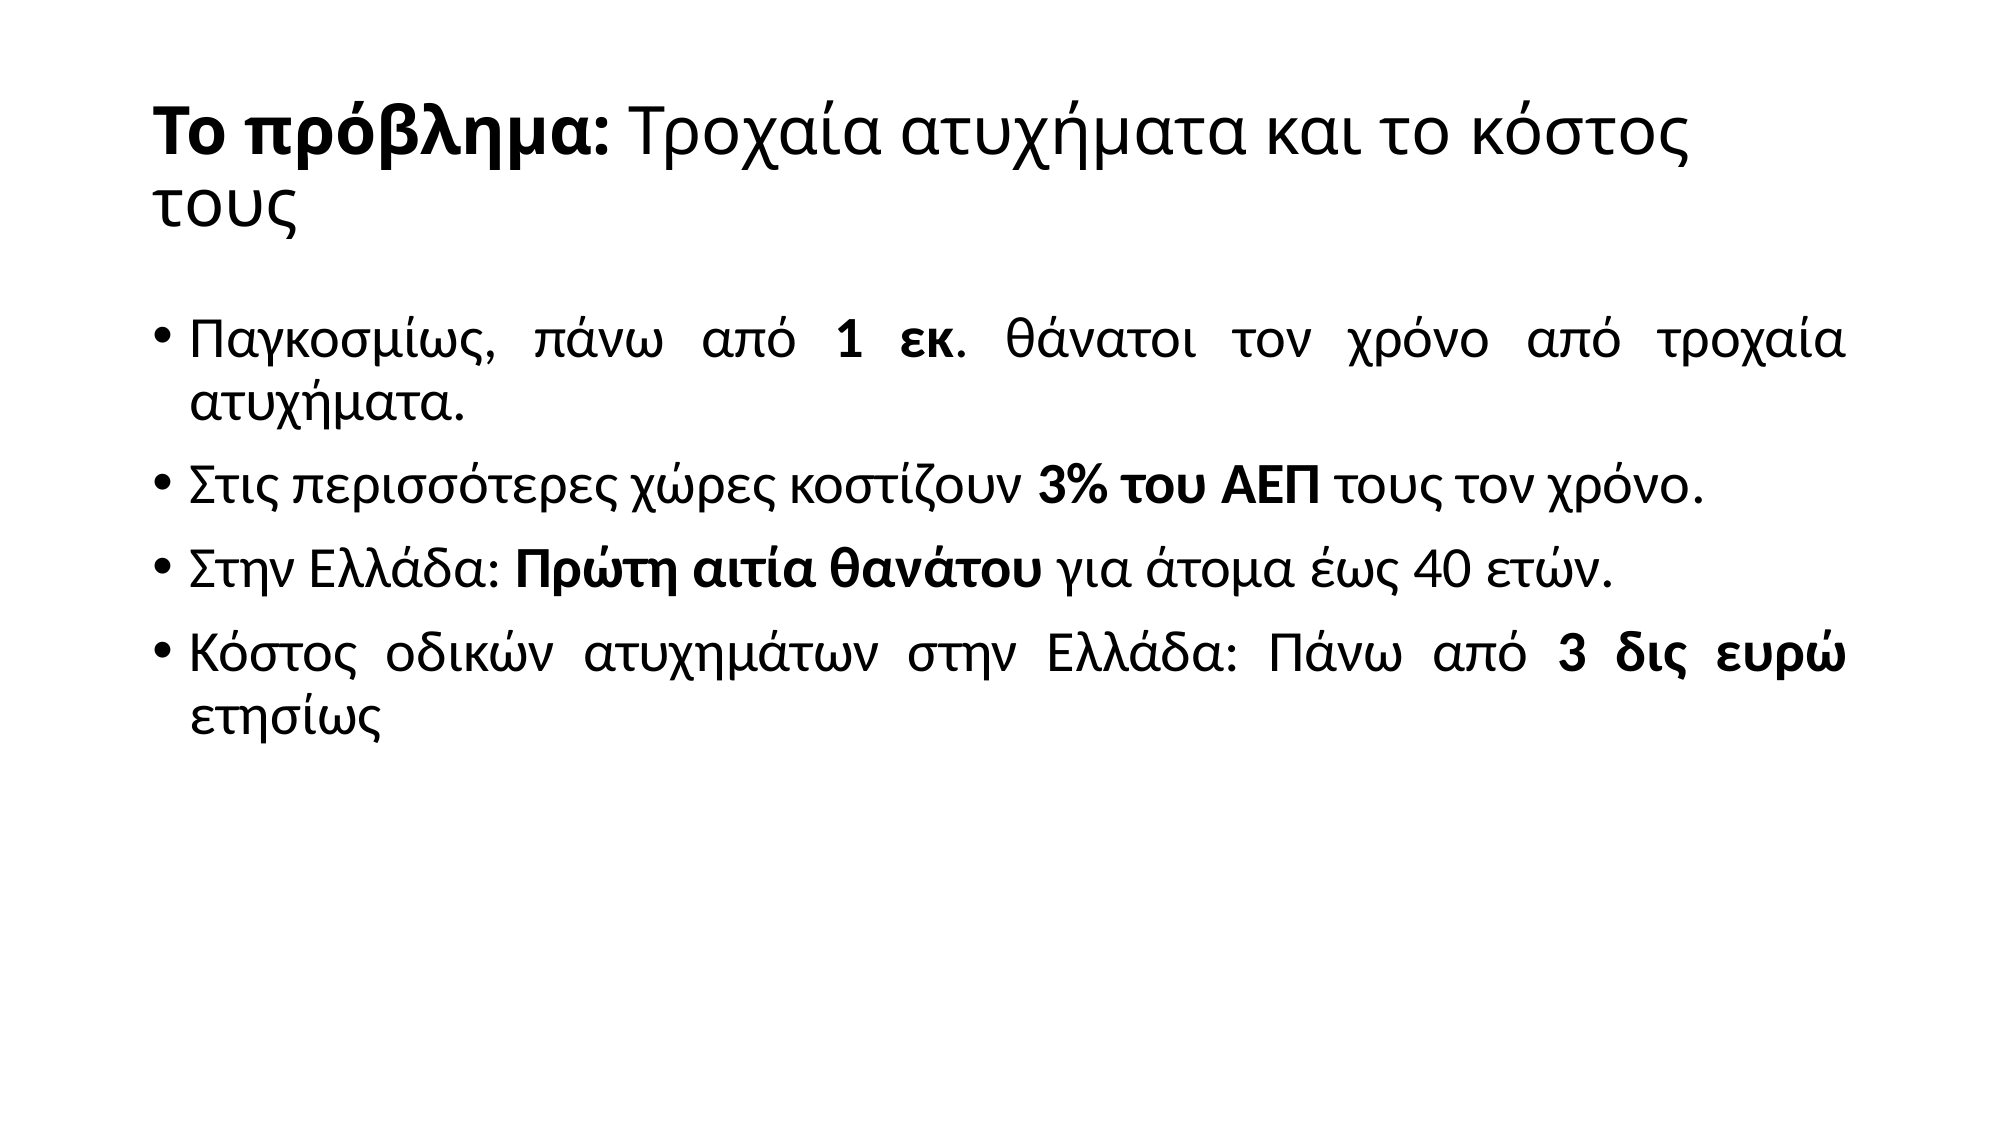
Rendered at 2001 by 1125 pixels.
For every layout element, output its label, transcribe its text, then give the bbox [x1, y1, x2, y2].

title Το πρόβλημα: Τροχαία ατυχήματα και το κόστος τους [137, 59, 1863, 278]
list Παγκοσμίως, πάνω από 1 εκ. θάνατοι τον χρόνο από τροχαία ατυχήματα. Στις περισσότερες χώρες κοστίζουν 3% του ΑΕΠ τους τον χρόνο. Στην Ελλάδα: Πρώτη αιτία θανάτου για άτομα έως 40 ετών. Κόστος οδικών ατυχημάτων στην Ελλάδα: Πάνω από 3 δις ευρώ ετησίως [137, 299, 1863, 1014]
